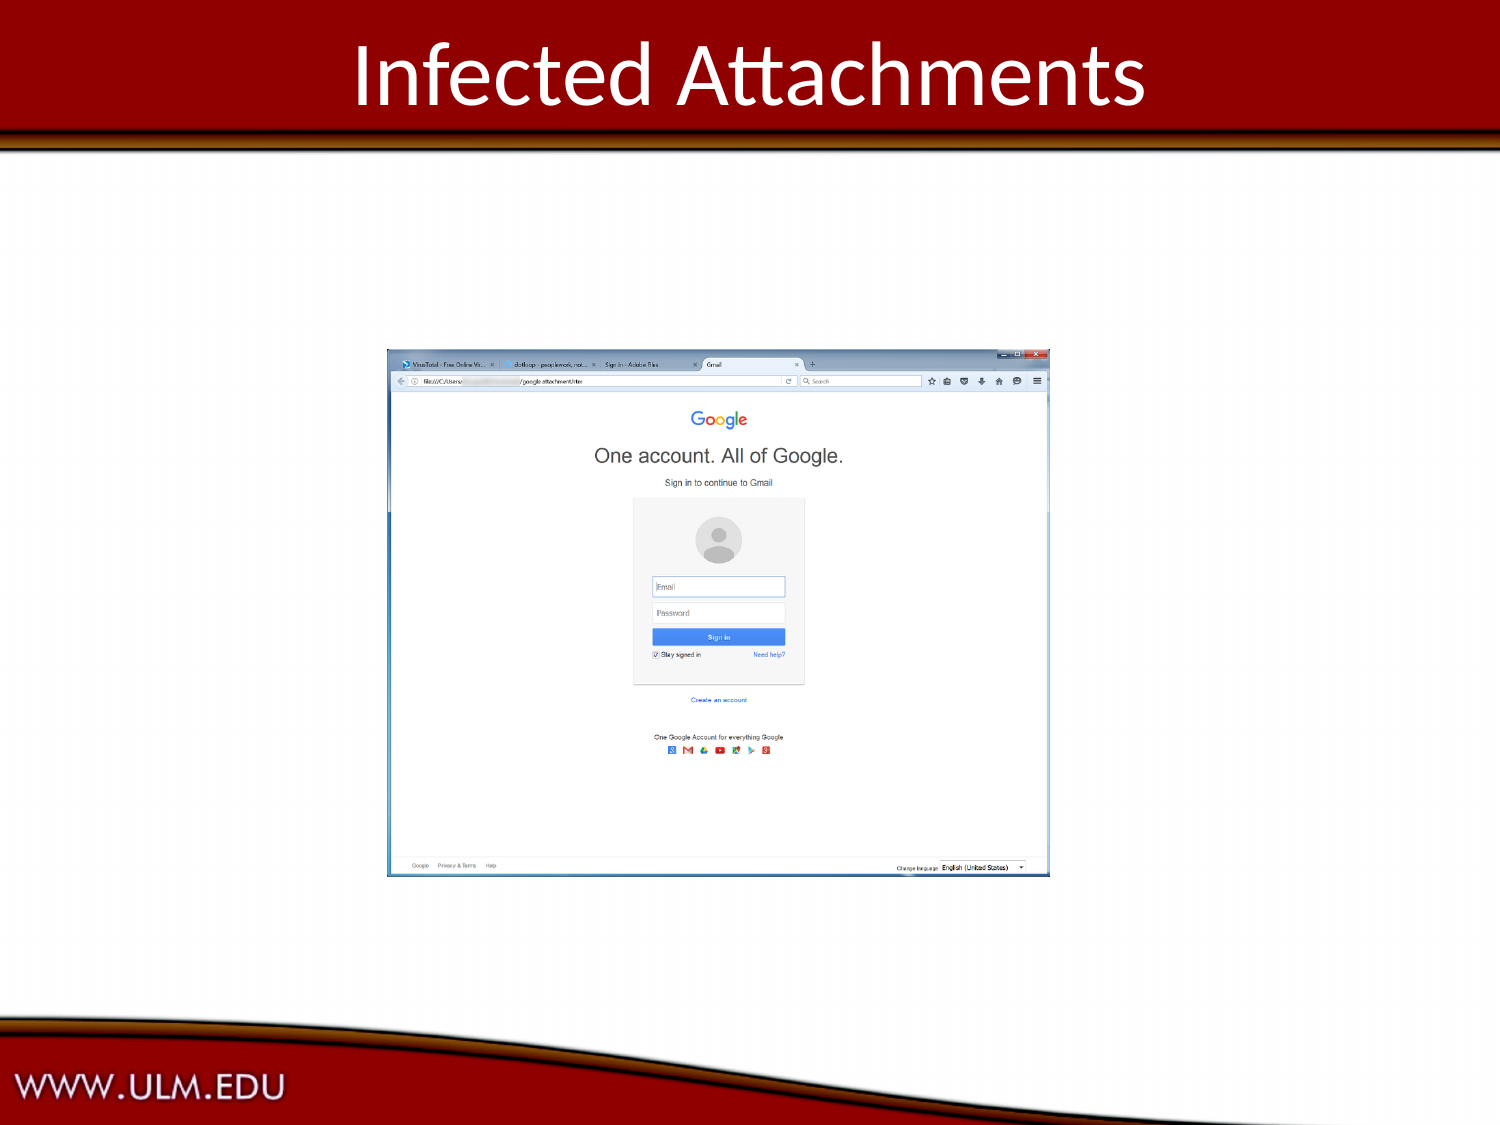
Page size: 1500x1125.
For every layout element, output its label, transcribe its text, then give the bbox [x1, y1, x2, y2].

title Infected Attachments [74, 0, 1426, 138]
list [387, 349, 1051, 877]
picture [0, 0, 1500, 1125]
